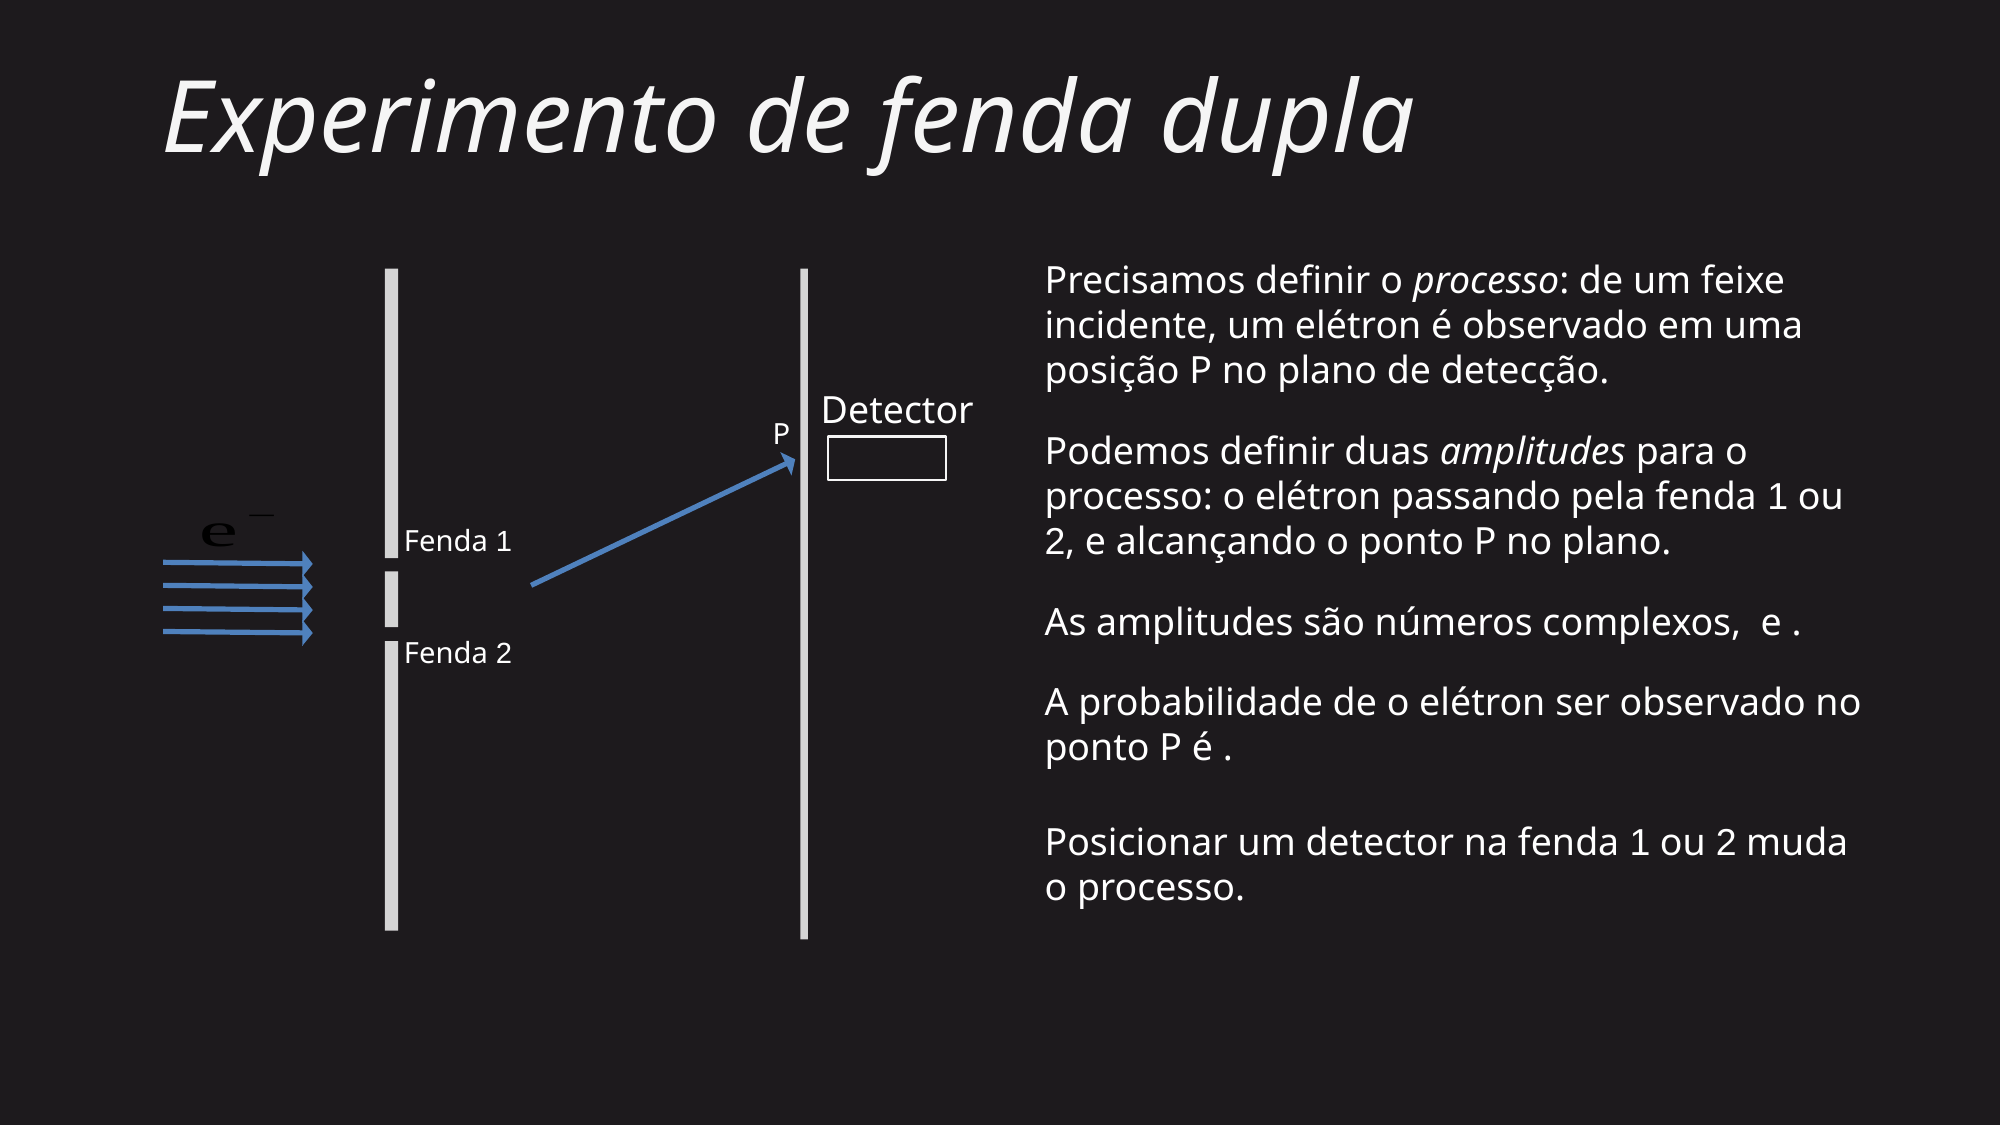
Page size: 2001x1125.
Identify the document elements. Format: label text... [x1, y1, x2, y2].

title Experimento de fenda dupla [146, 33, 1865, 211]
text_box Precisamos definir o processo: de um feixe incidente, um elétron é observado em uma posição P no plano de detecção. [1029, 248, 1880, 399]
text_box Posicionar um detector na fenda 1 ou 2 muda o processo. [1029, 810, 1880, 916]
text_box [163, 268, 982, 940]
text_box Podemos definir duas amplitudes para o processo: o elétron passando pela fenda 1 ou 2, e alcançando o ponto P no plano. [1029, 419, 1880, 570]
